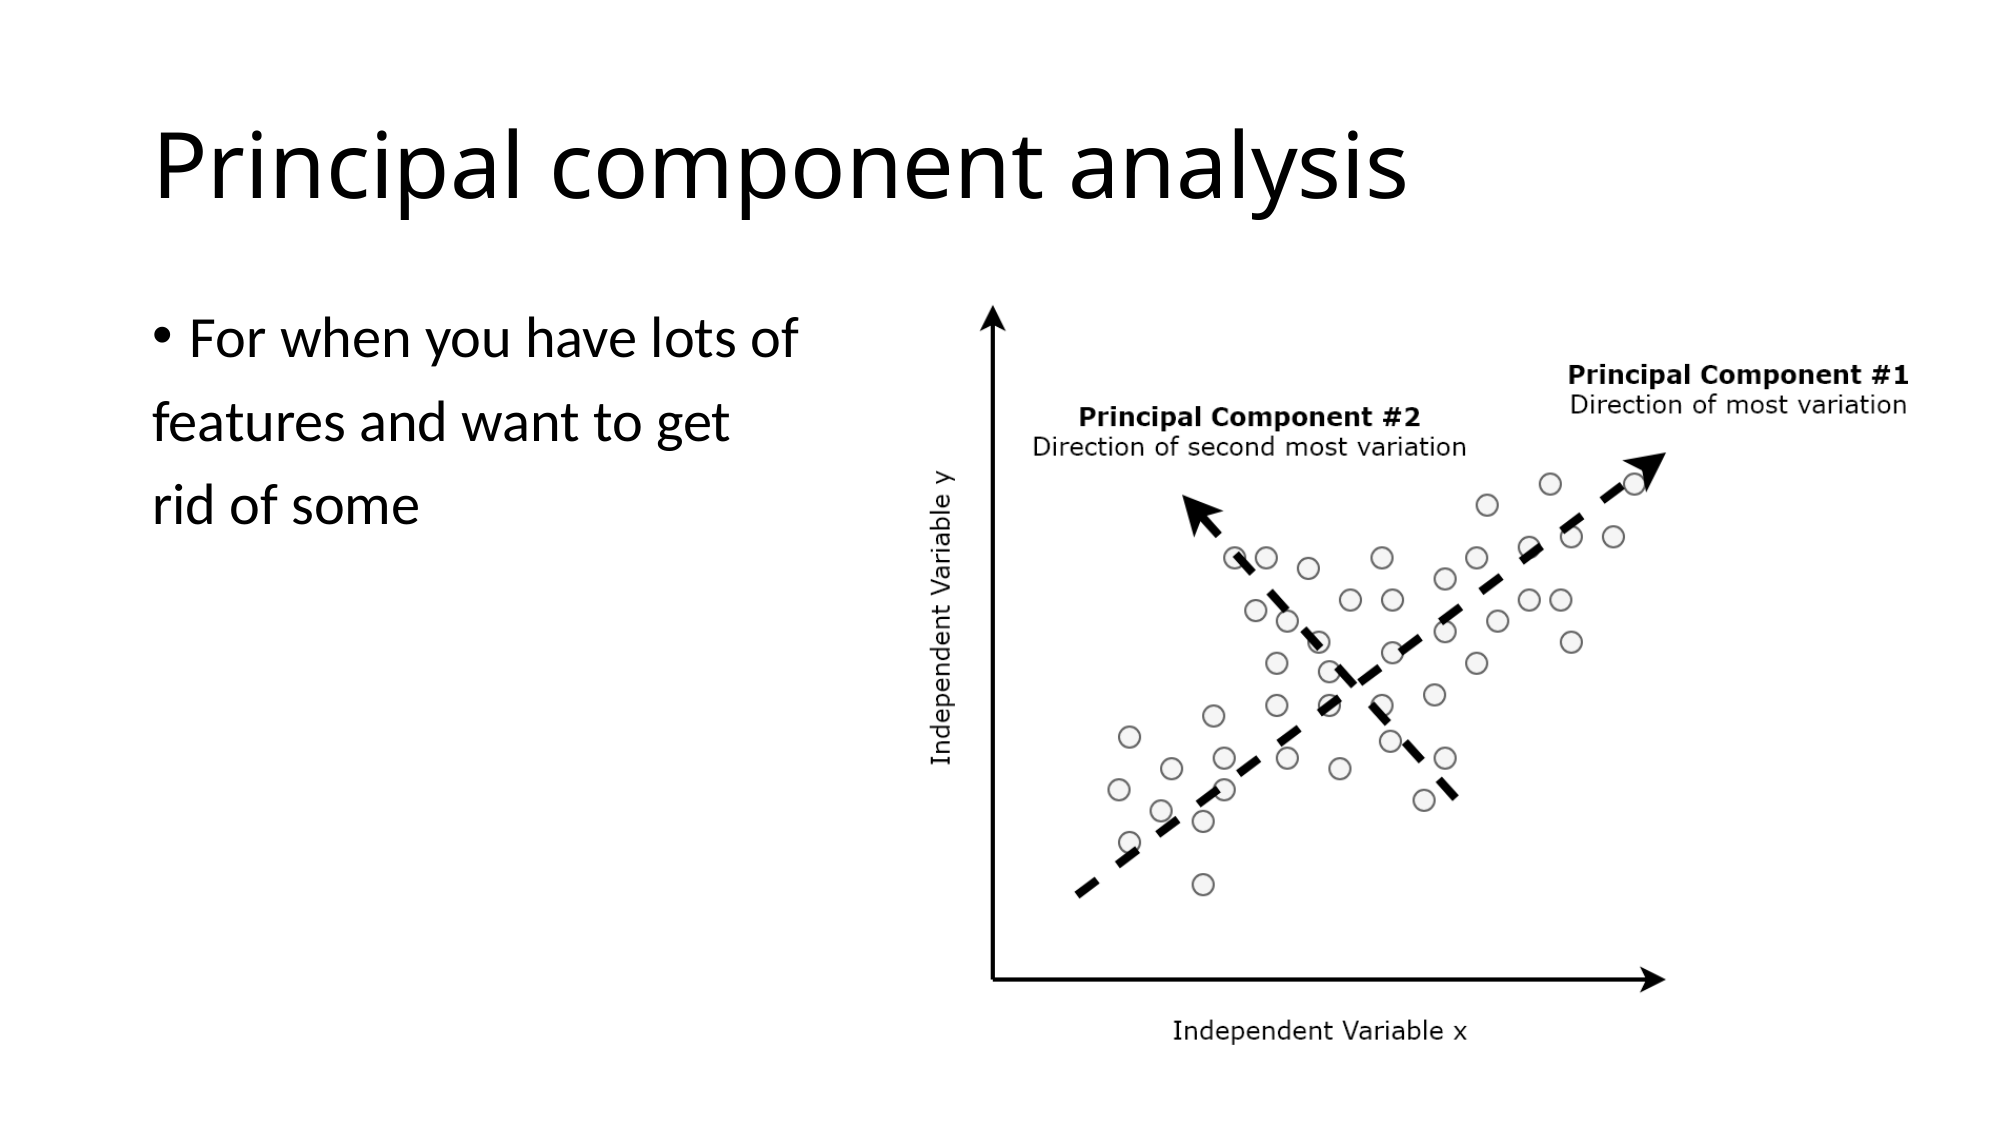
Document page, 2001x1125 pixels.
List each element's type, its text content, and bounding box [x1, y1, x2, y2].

title Principal component analysis [137, 59, 1863, 278]
picture [914, 287, 1928, 1066]
list For when you have lots of features and want to get rid of some [137, 299, 914, 1014]
